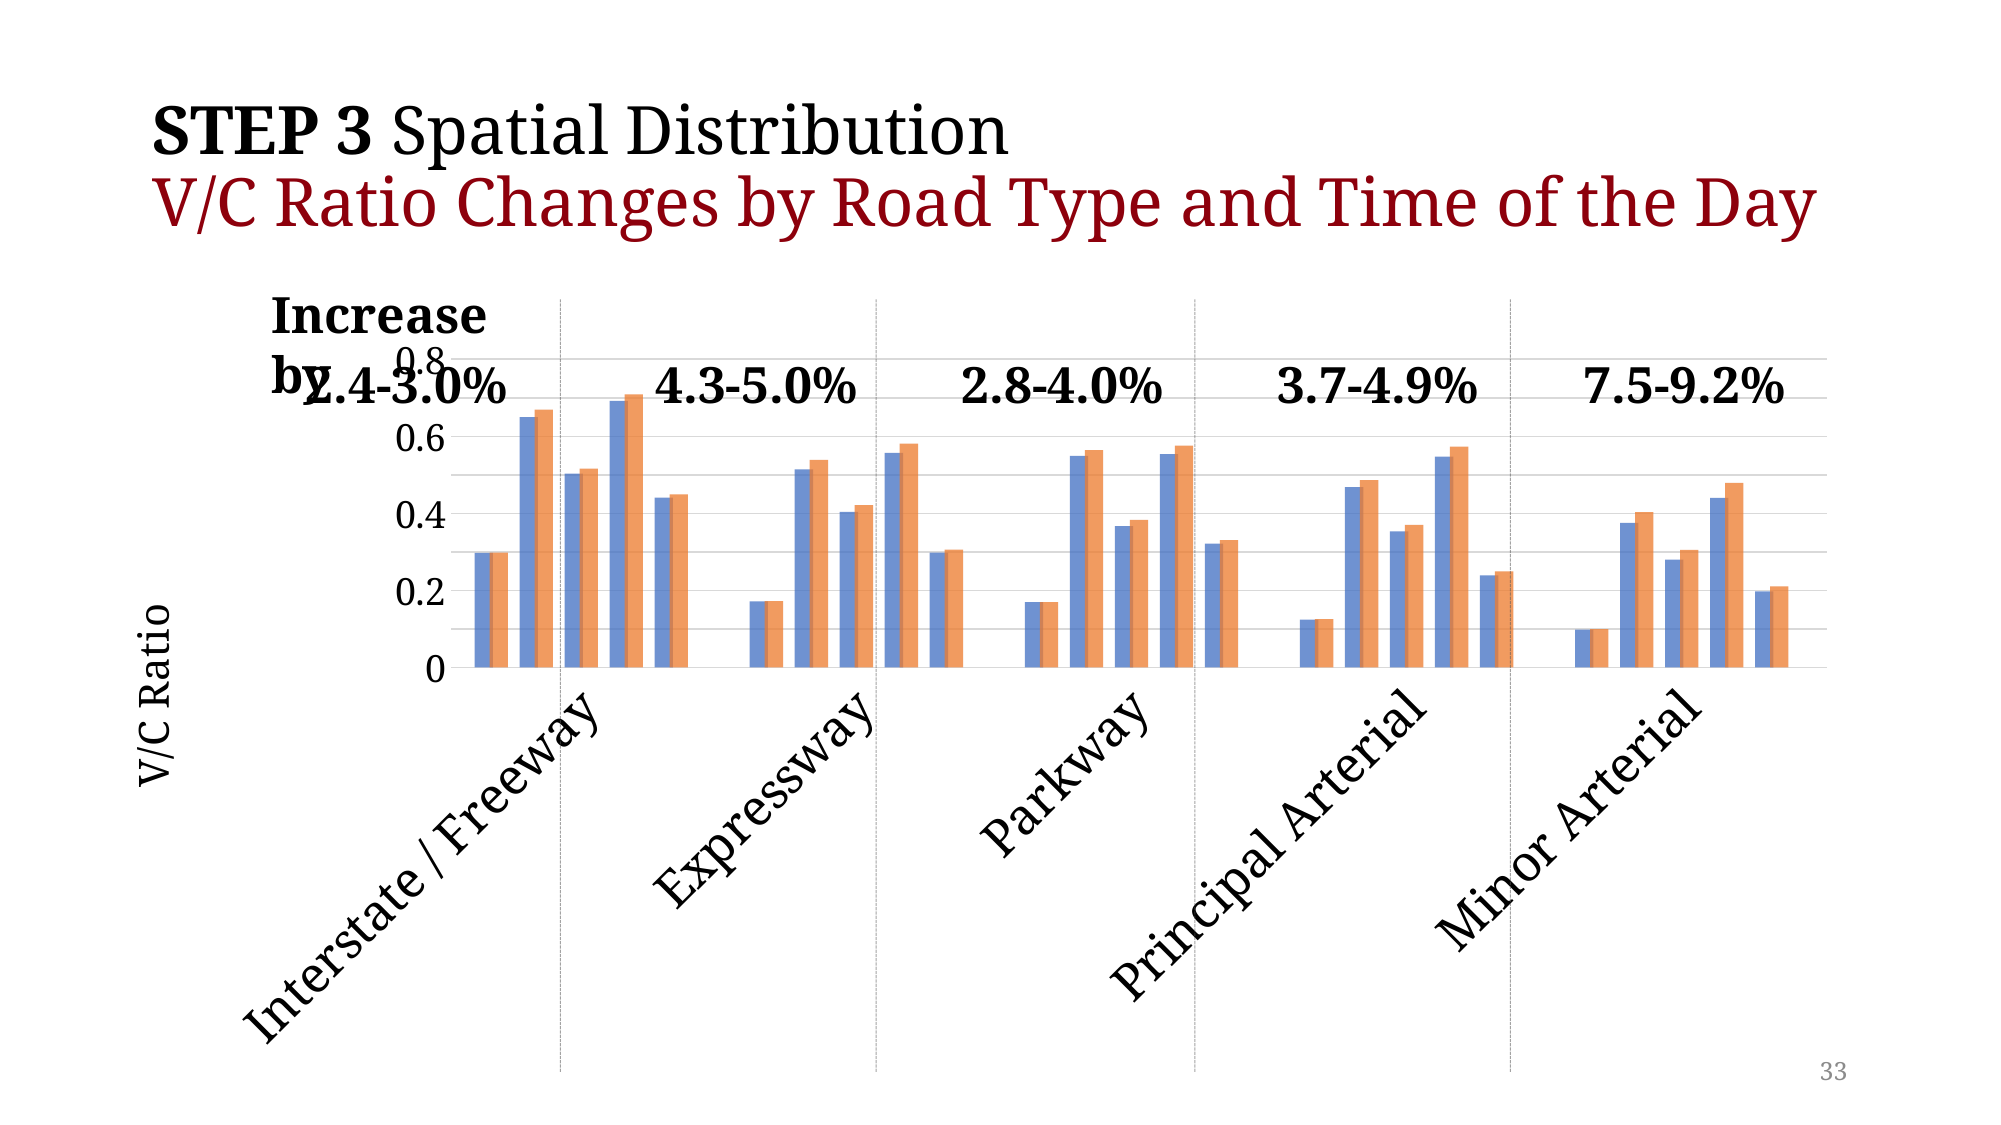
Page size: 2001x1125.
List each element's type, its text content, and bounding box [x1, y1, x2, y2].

text_box Increase by [256, 276, 535, 318]
chart [84, 318, 560, 1072]
chart [877, 318, 1194, 1072]
chart [561, 318, 875, 1072]
chart [1511, 318, 1863, 1072]
chart [1195, 318, 1510, 1072]
title STEP 3 Spatial Distribution V/C Ratio Changes by Road Type and Time of the Day [137, 59, 1863, 278]
slide_number 33 [1412, 1072, 1863, 1103]
